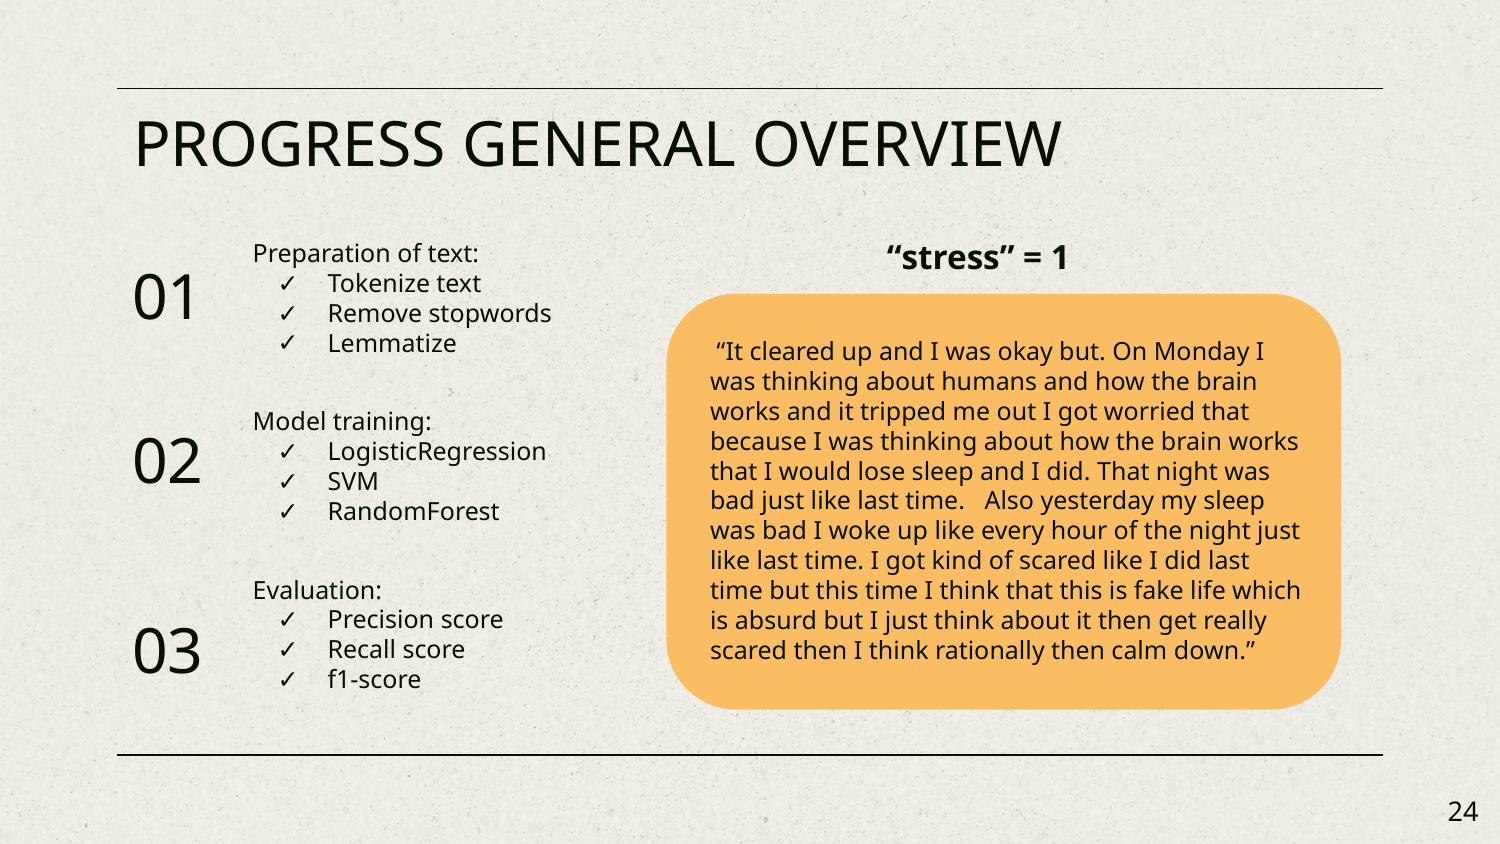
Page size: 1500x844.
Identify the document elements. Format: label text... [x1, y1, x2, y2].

title PROGRESS GENERAL OVERVIEW [118, 88, 1382, 183]
text_box “It cleared up and I was okay but. On Monday I was thinking about humans and how the brain works and it tripped me out I got worried that because I was thinking about how the brain works that I would lose sleep and I did. That night was bad just like last time. Also yesterday my sleep was bad I woke up like every hour of the night just like last time. I got kind of scared like I did last time but this time I think that this is fake life which is absurd but I just think about it then get really scared then I think rationally then calm down.” [695, 320, 1325, 680]
text_box [667, 294, 1341, 709]
text_box 02 [117, 421, 238, 496]
text_box Evaluation: Precision score Recall score f1-score [237, 559, 754, 728]
text_box Preparation of text: Tokenize text Remove stopwords Lemmatize [237, 222, 754, 390]
text_box 01 [117, 257, 238, 332]
text_box 03 [117, 611, 238, 686]
text_box Model training: LogisticRegression SVM RandomForest [237, 390, 667, 559]
text_box “stress” = 1 [871, 220, 1124, 291]
slide_number ‹#› [1403, 779, 1494, 844]
